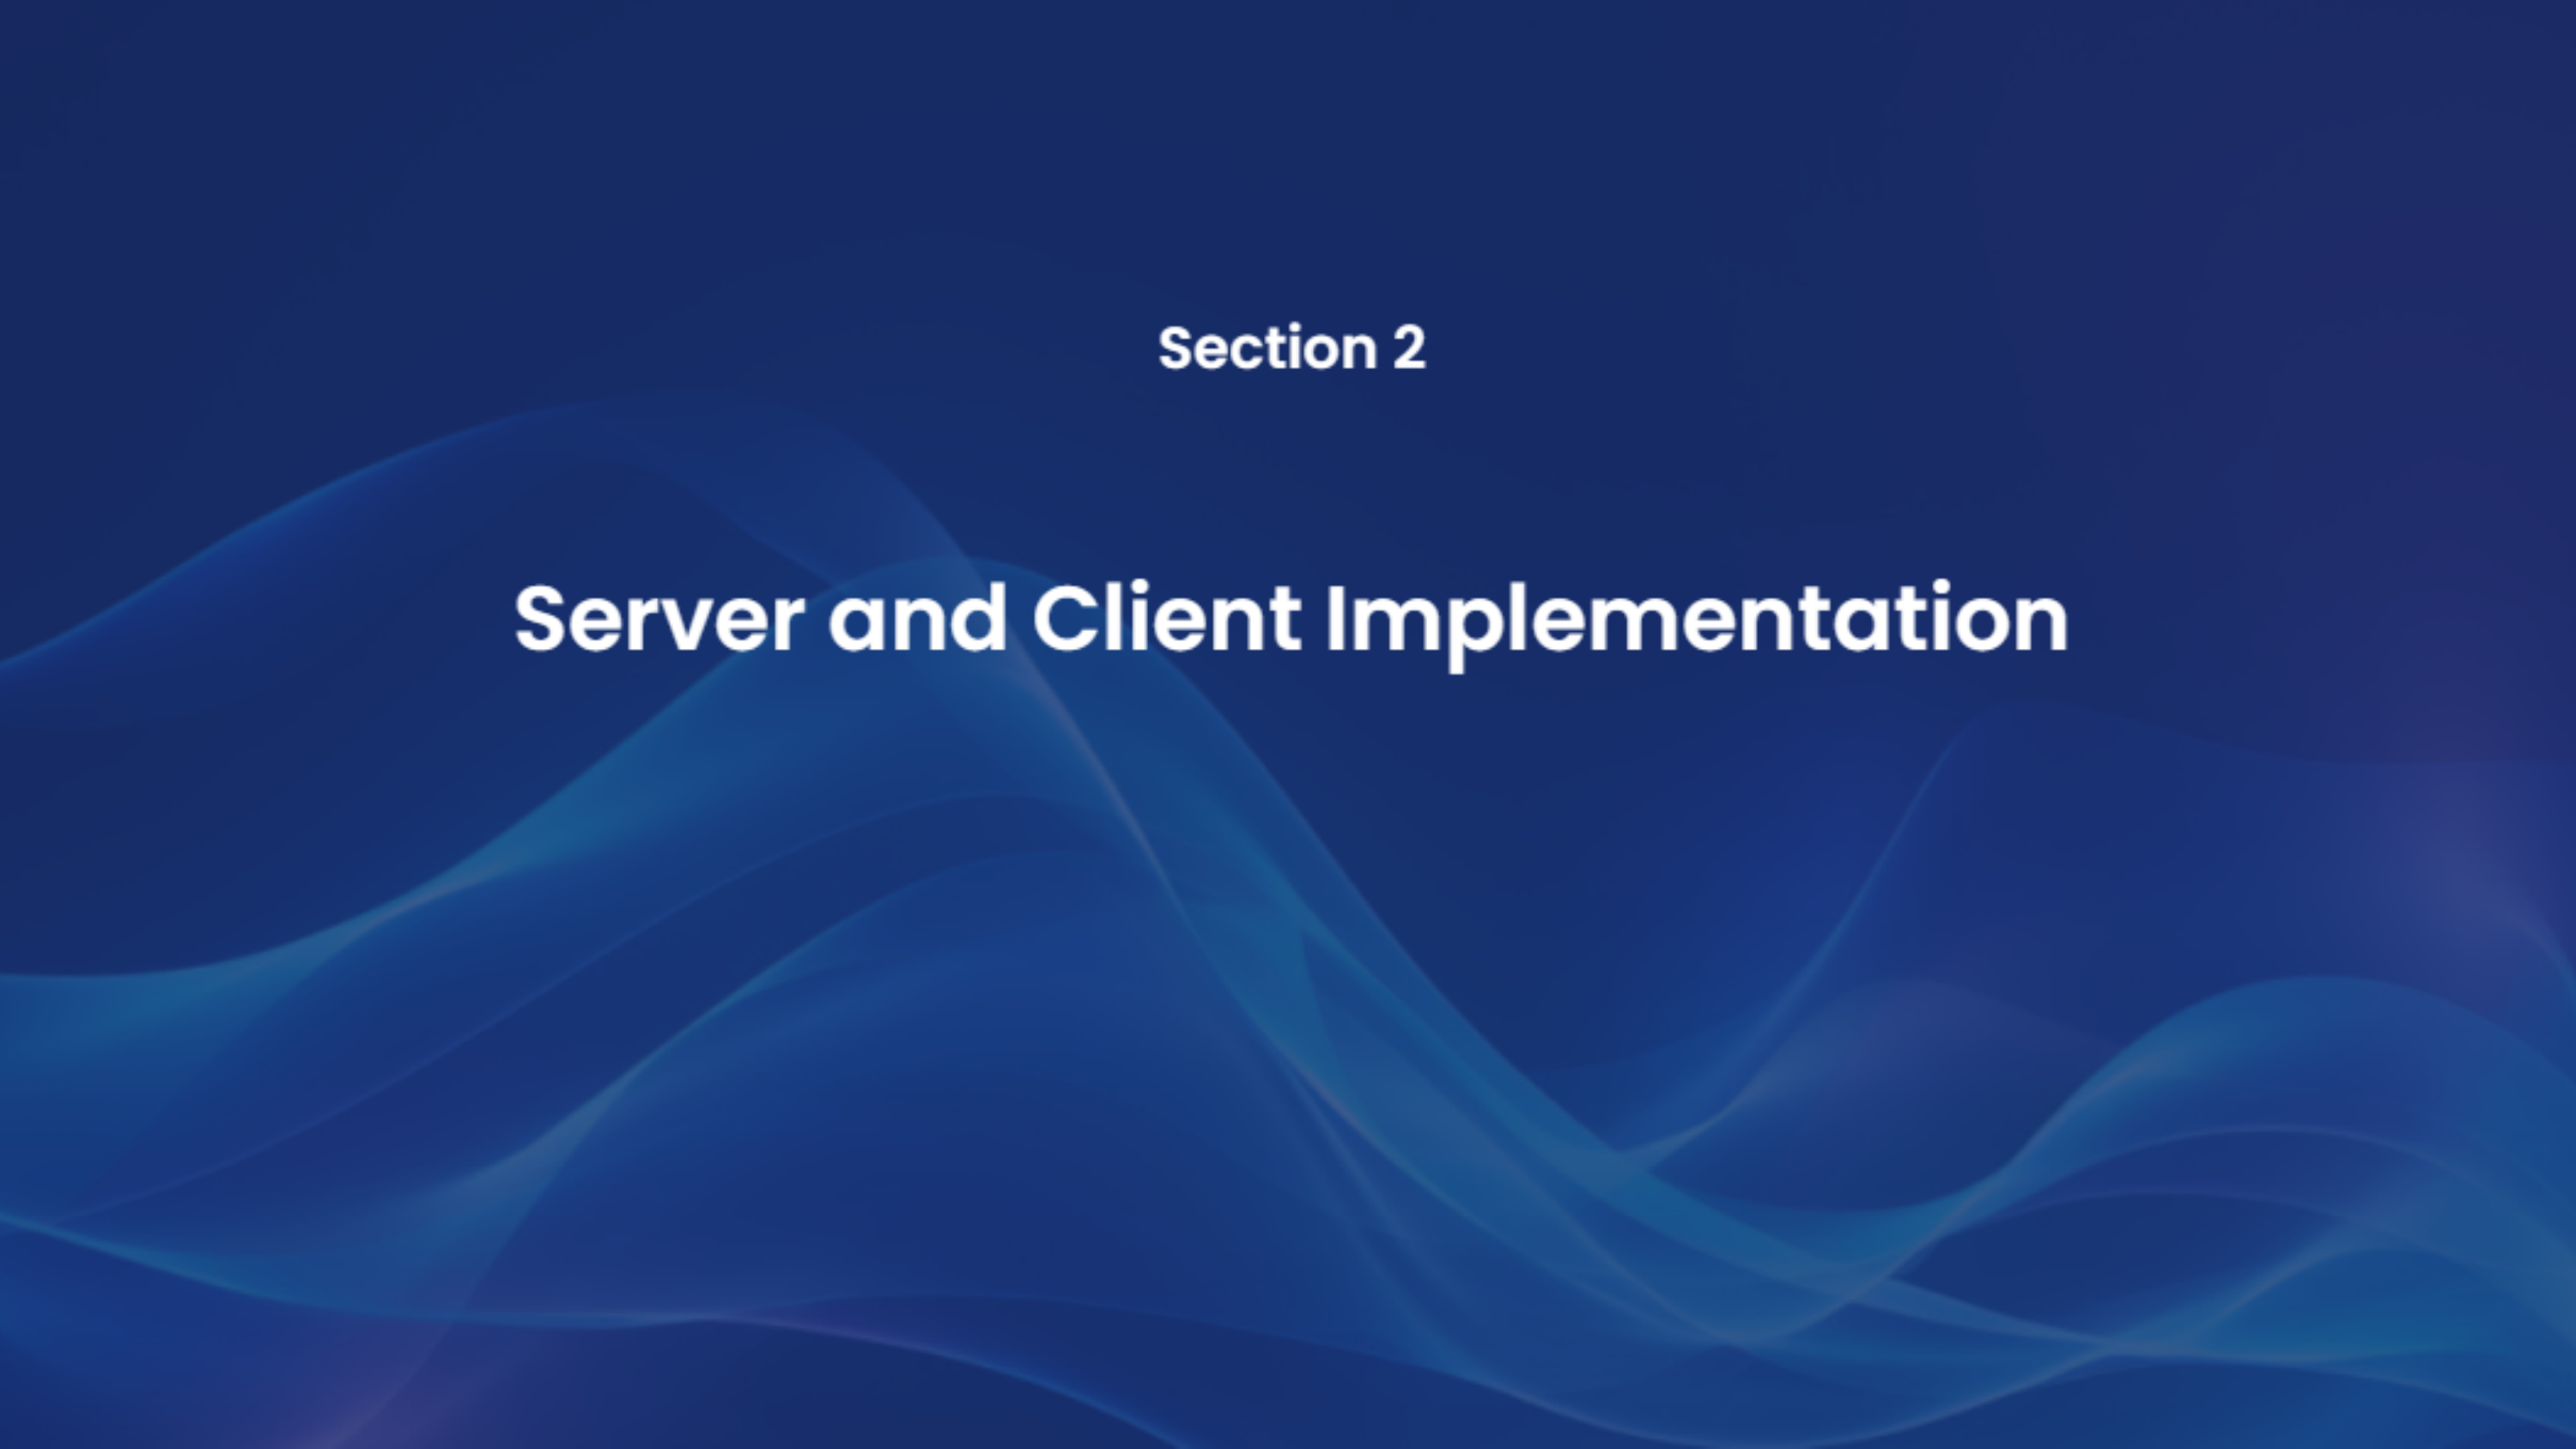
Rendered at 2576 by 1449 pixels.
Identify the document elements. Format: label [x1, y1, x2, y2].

text_box [0, 0, 2576, 1449]
